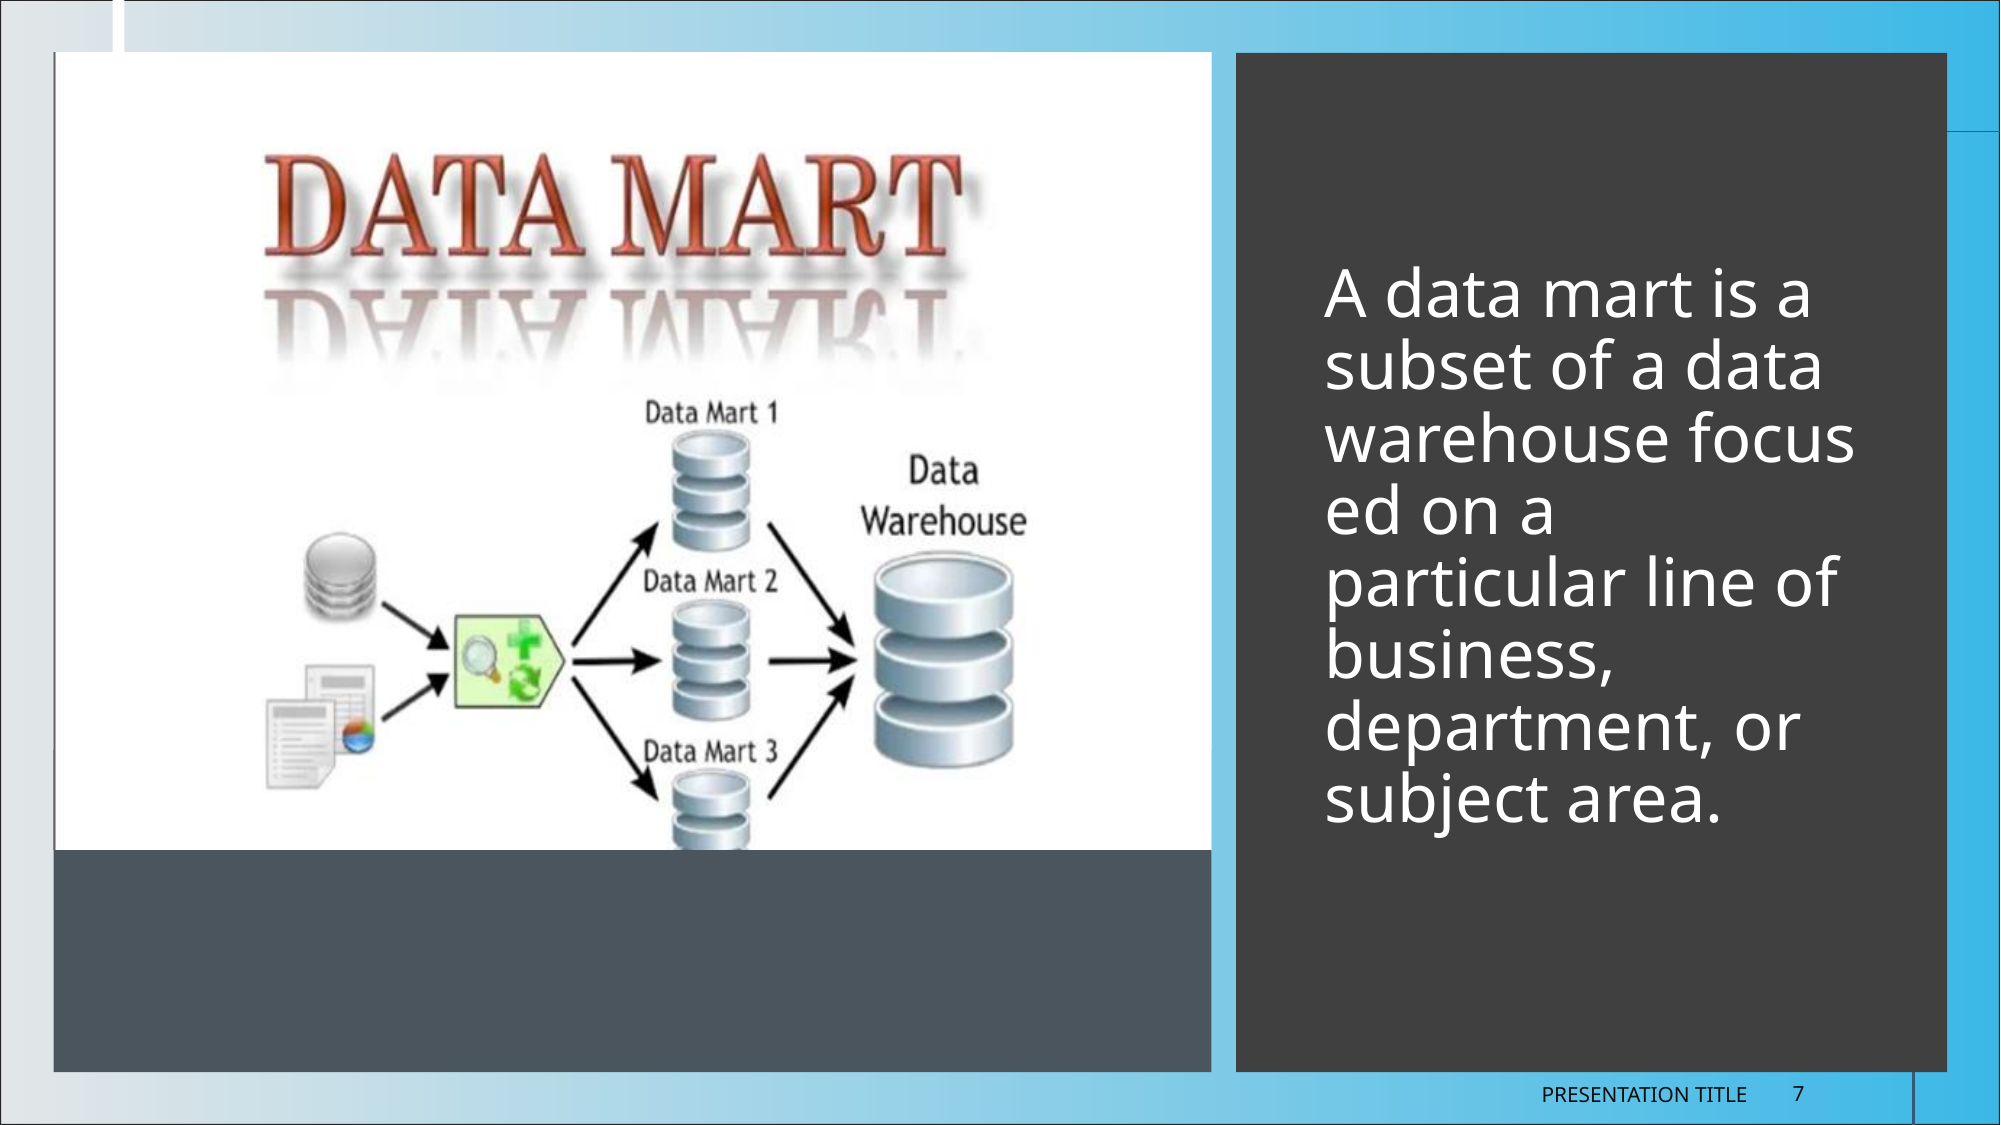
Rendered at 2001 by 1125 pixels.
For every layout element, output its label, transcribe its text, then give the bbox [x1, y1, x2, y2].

slide_number 7 [1777, 1074, 1938, 1117]
footer Presentation Title [923, 1072, 1763, 1117]
text_box [1235, 51, 1948, 1074]
picture [53, 52, 1212, 851]
list A data mart is a subset of a data warehouse focused on a particular line of business, department, or subject area. [1317, 150, 1879, 947]
text_box [52, 857, 1213, 1073]
